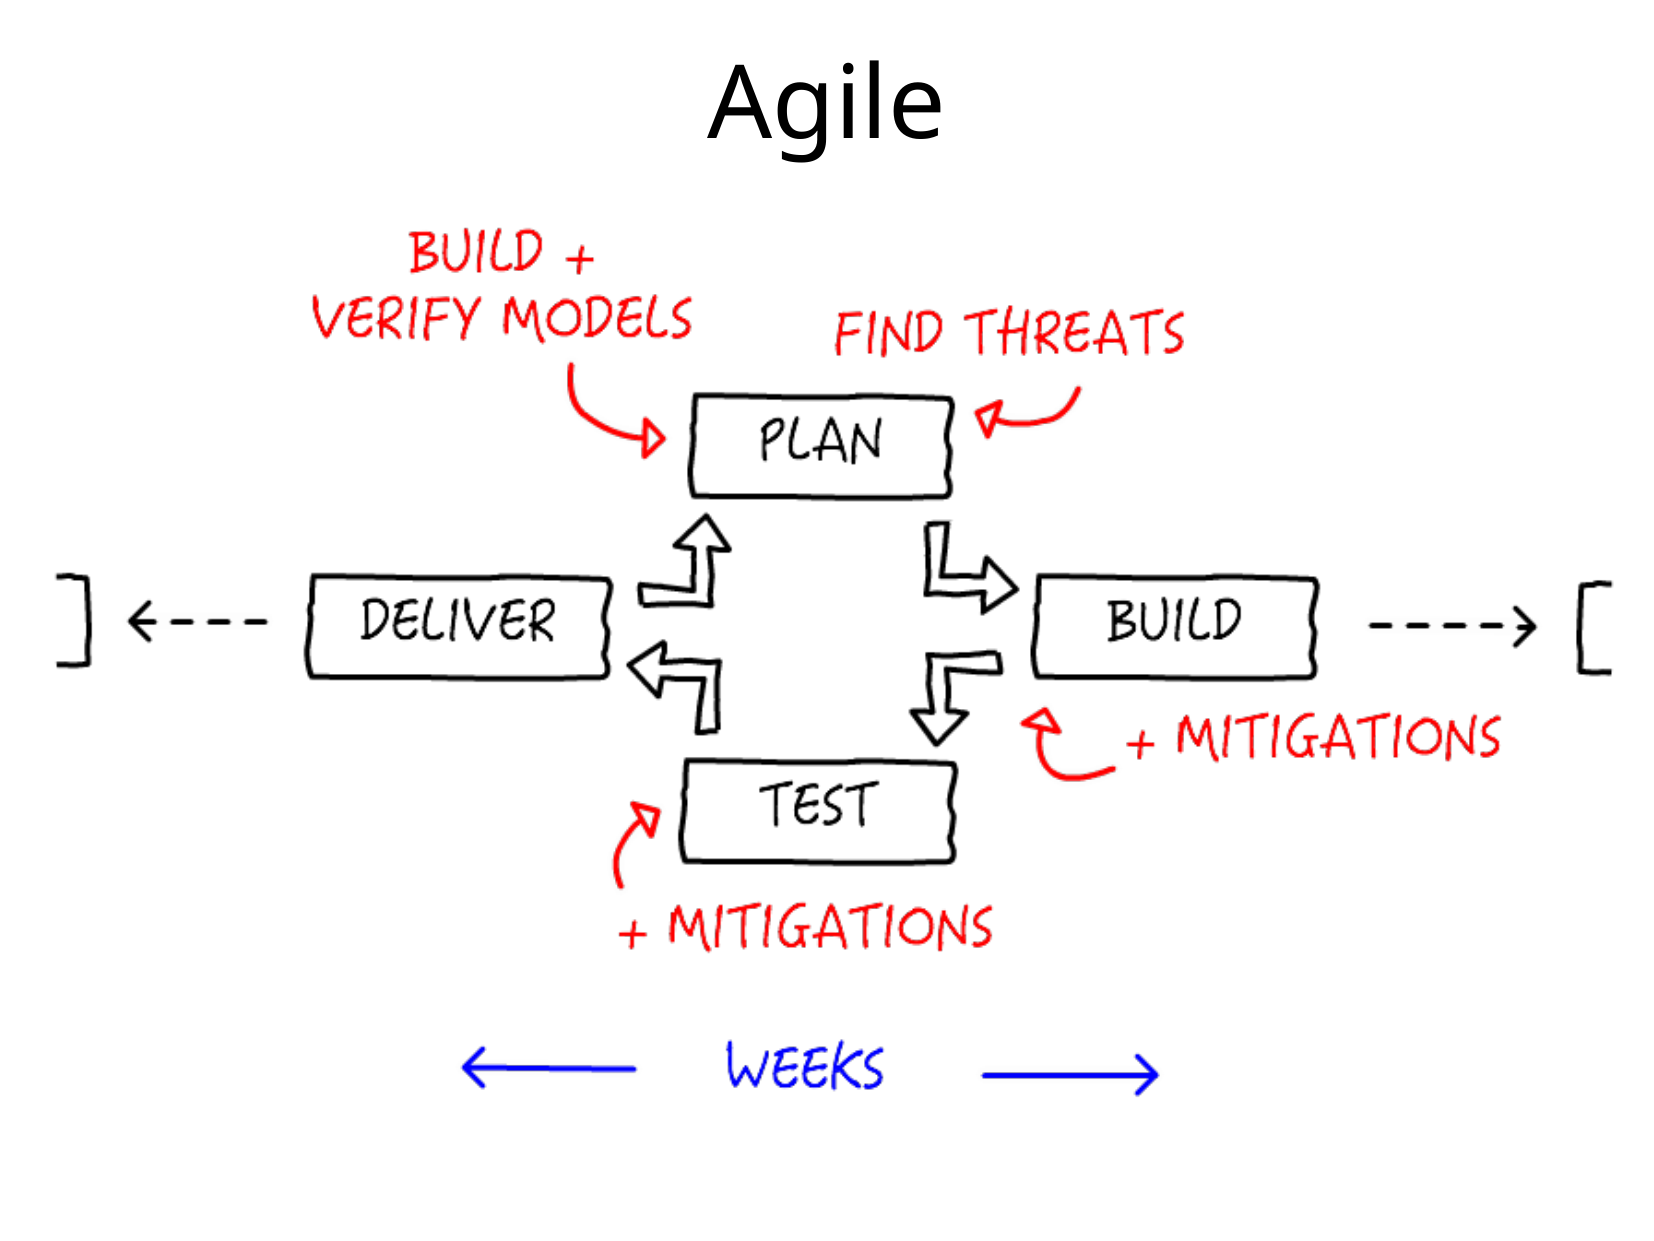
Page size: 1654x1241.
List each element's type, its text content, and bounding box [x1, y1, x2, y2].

text_box Agile [307, 29, 1347, 157]
picture [35, 188, 1634, 1135]
